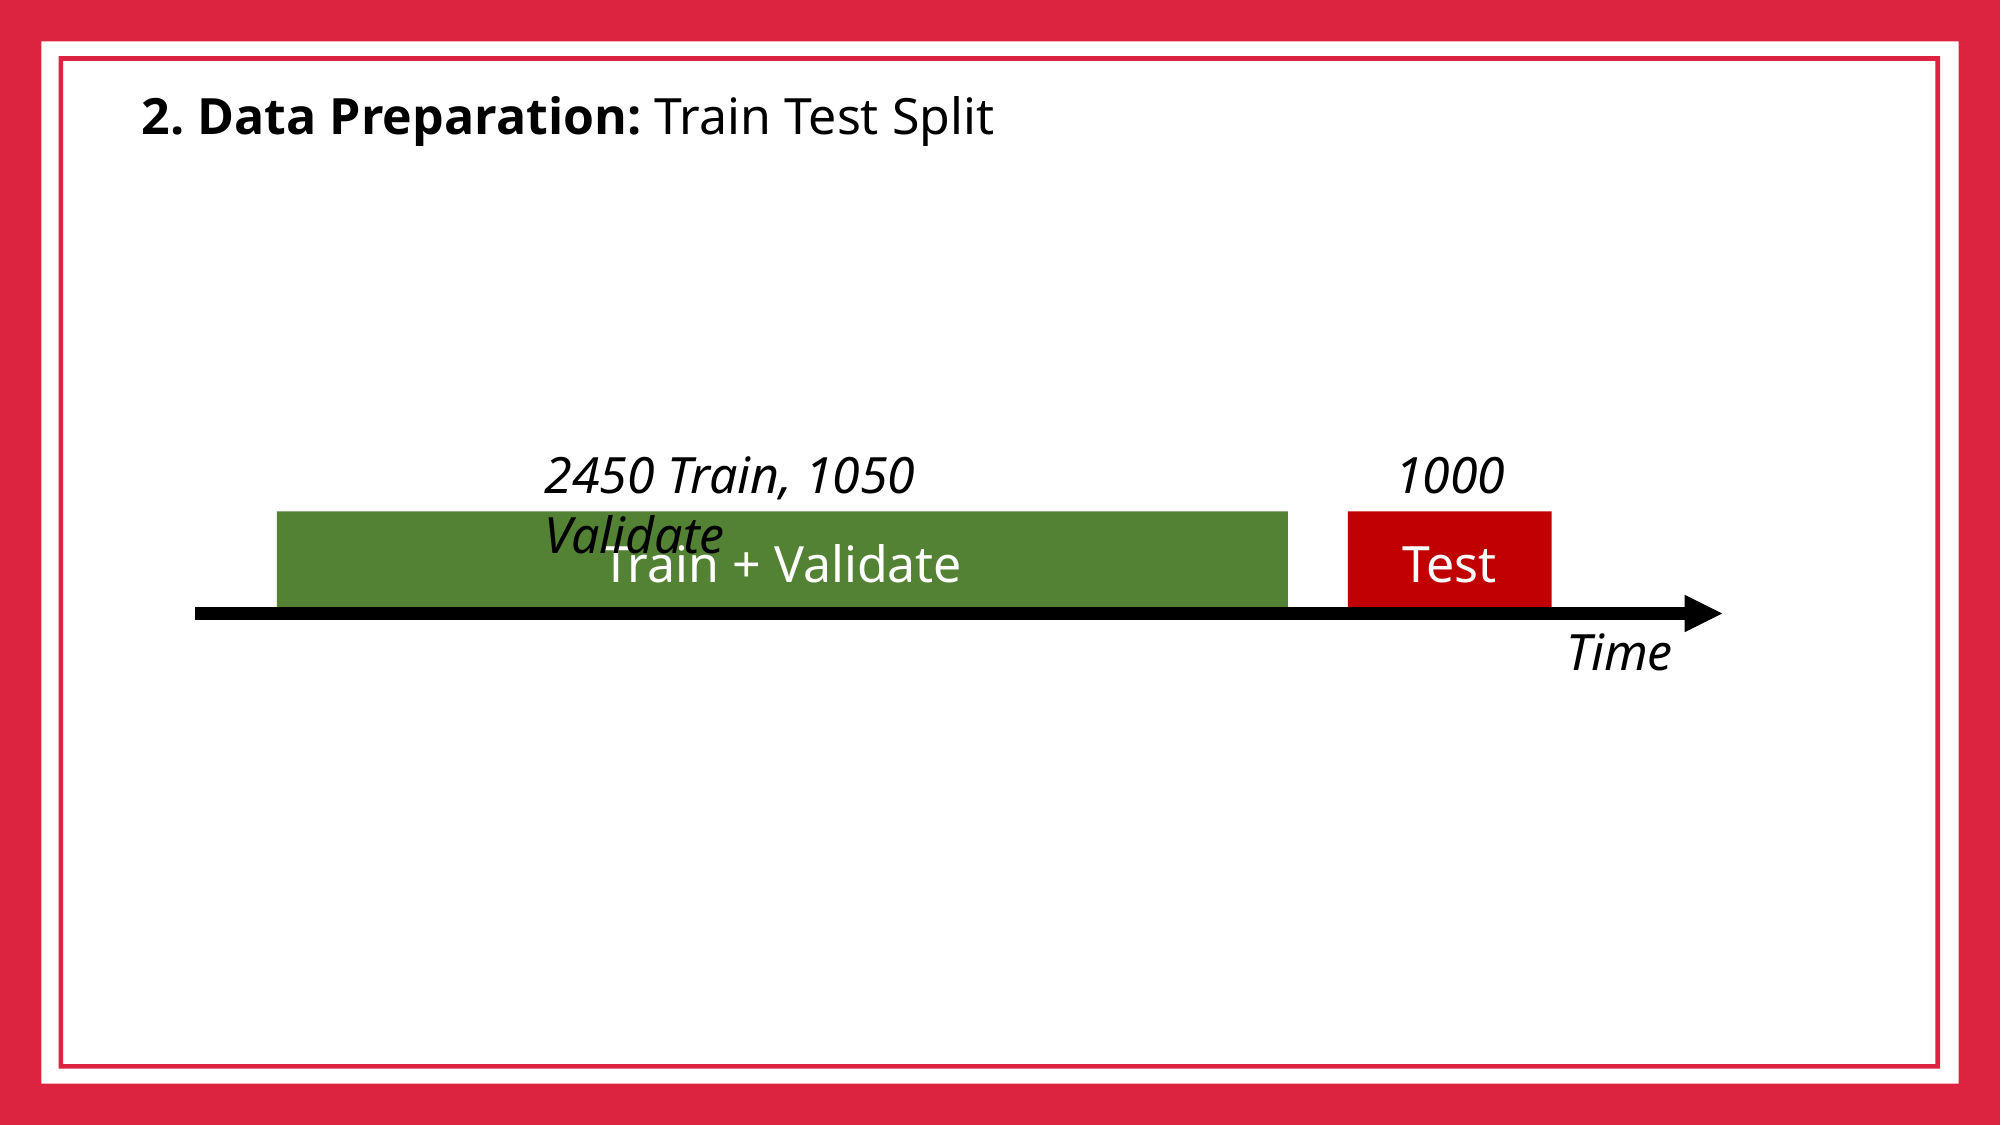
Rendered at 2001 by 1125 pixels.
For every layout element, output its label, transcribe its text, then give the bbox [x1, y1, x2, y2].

text_box [0, 0, 2000, 1125]
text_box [195, 435, 1723, 690]
text_box [58, 55, 1941, 1070]
text_box 2. Data Preparation: Train Test Split [127, 76, 1094, 152]
